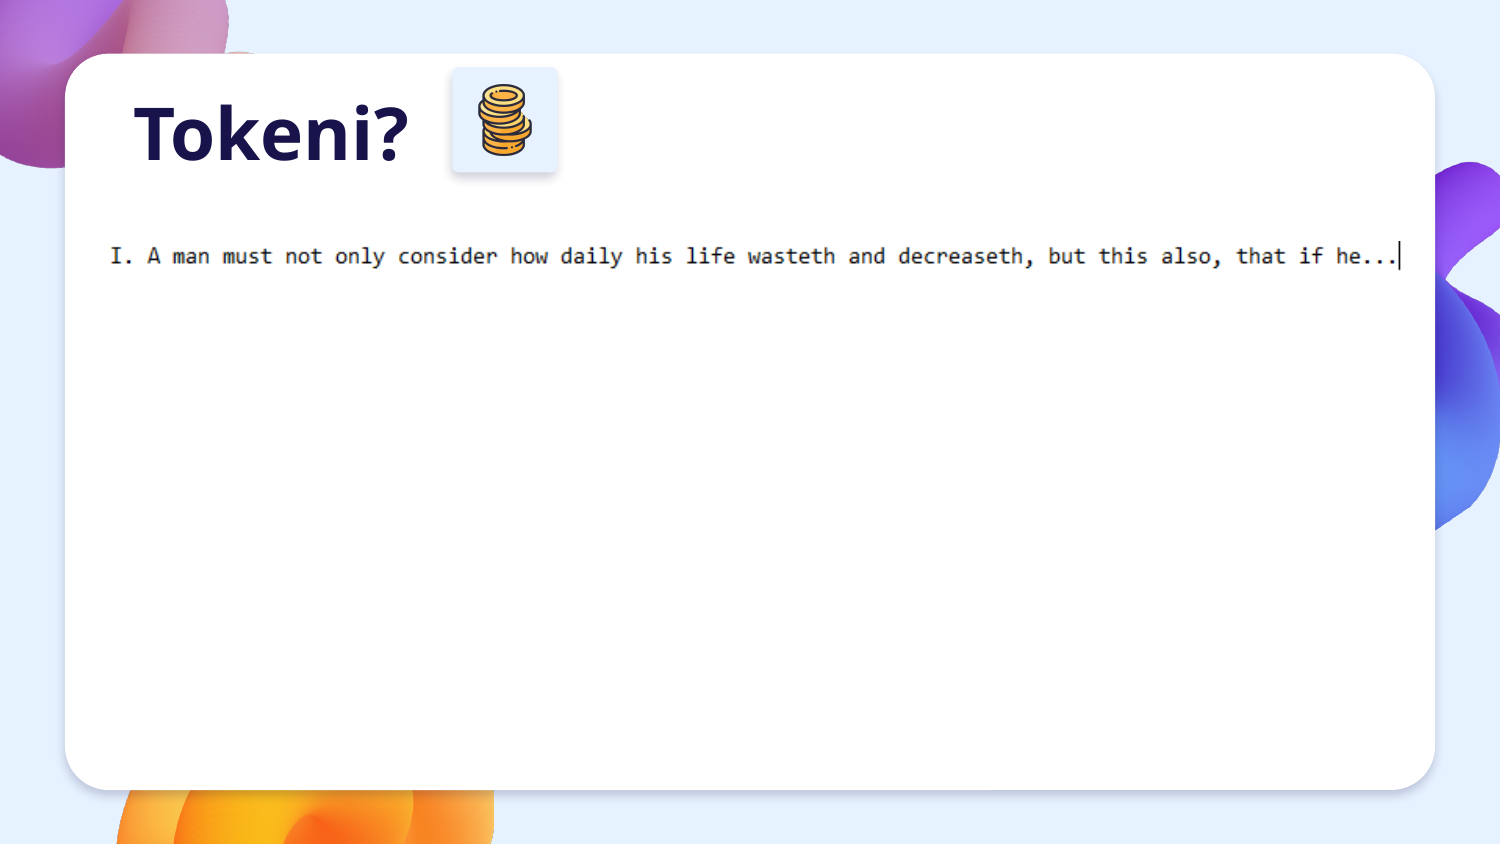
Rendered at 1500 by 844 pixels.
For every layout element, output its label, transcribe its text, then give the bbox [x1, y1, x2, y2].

picture [116, 791, 494, 844]
picture [469, 84, 541, 156]
picture [104, 241, 1413, 280]
text_box [452, 67, 557, 72]
title Tokeni? [118, 72, 1382, 167]
picture [1436, 96, 1500, 529]
picture [0, 0, 346, 280]
text_box [452, 167, 558, 173]
